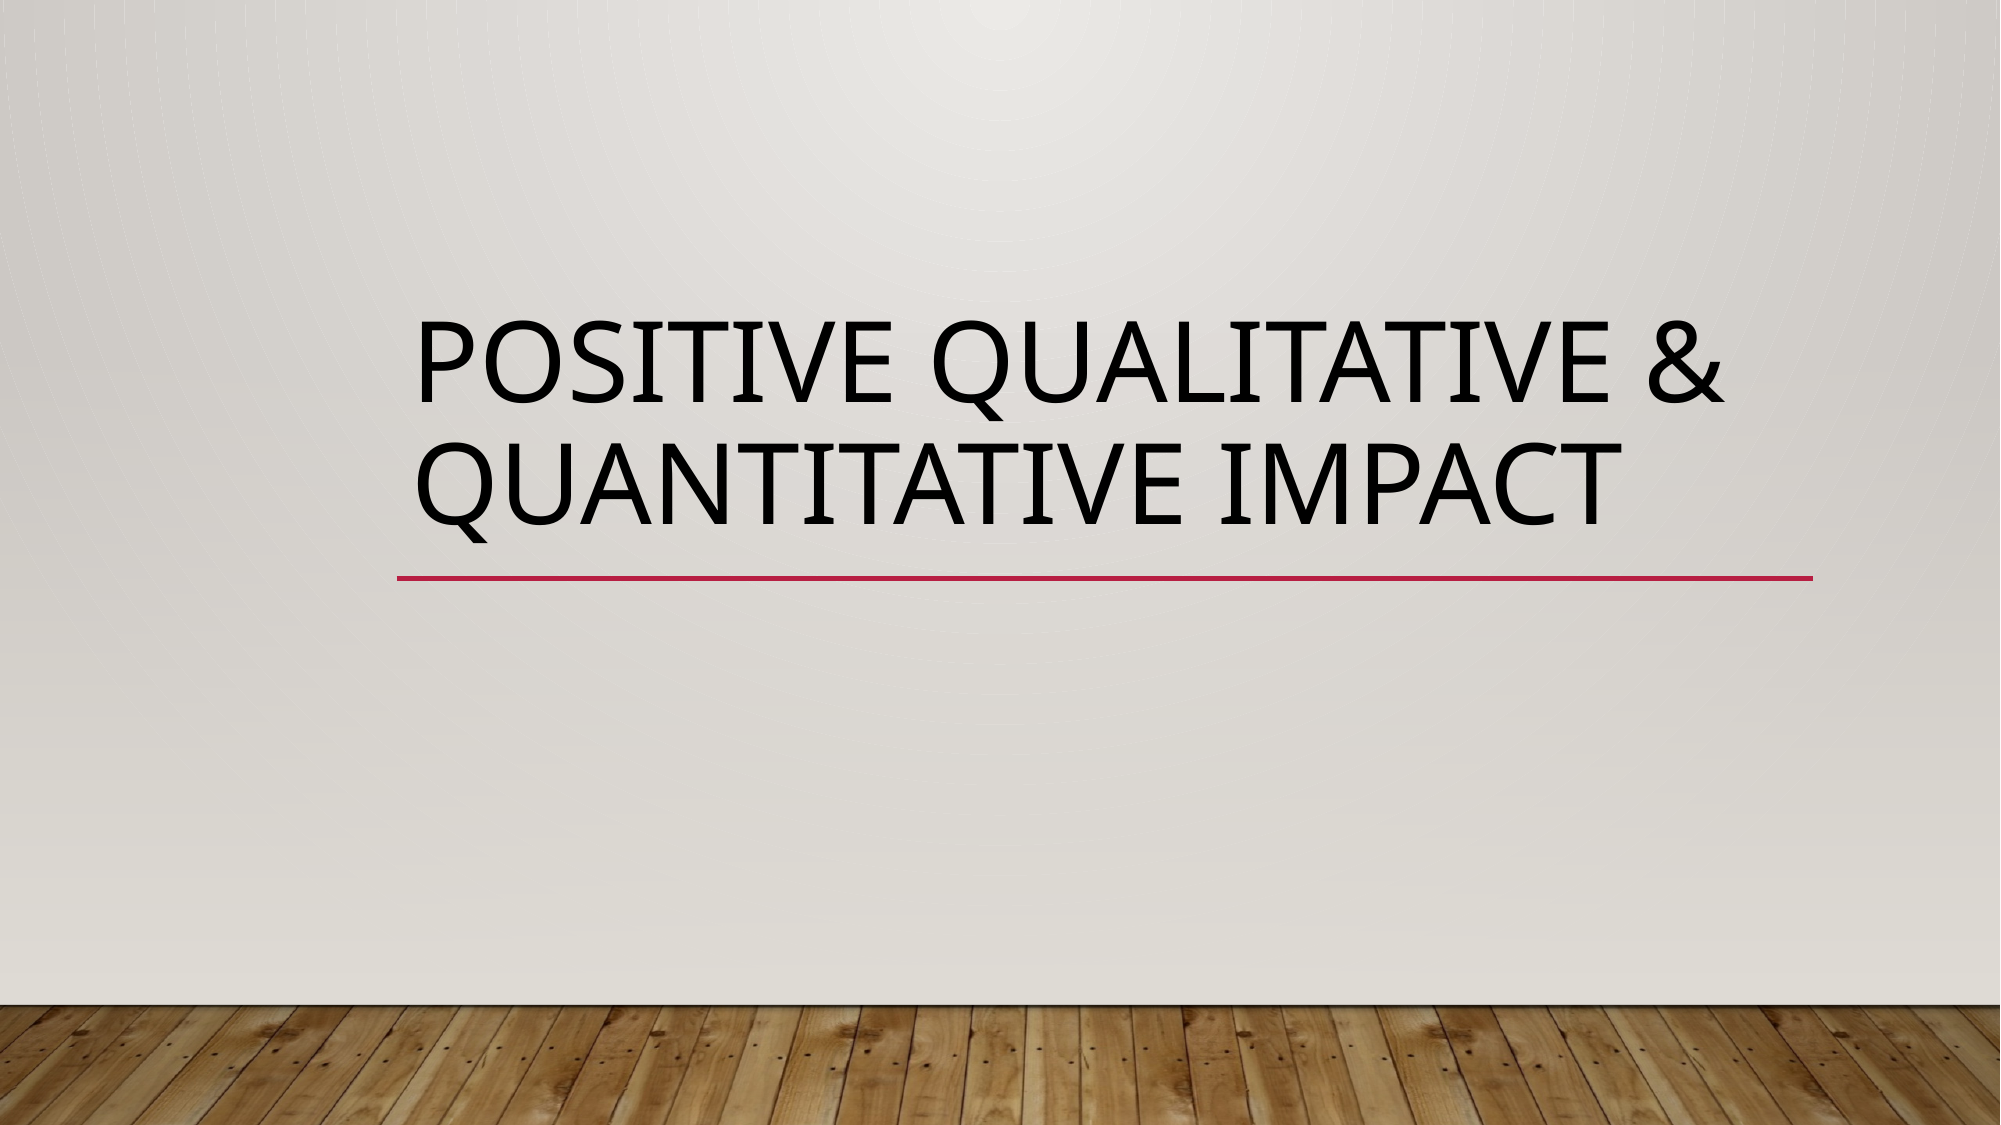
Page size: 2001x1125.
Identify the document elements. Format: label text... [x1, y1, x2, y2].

title Positive Qualitative & Quantitative Impact [396, 131, 1814, 549]
picture [0, 1005, 2000, 1125]
